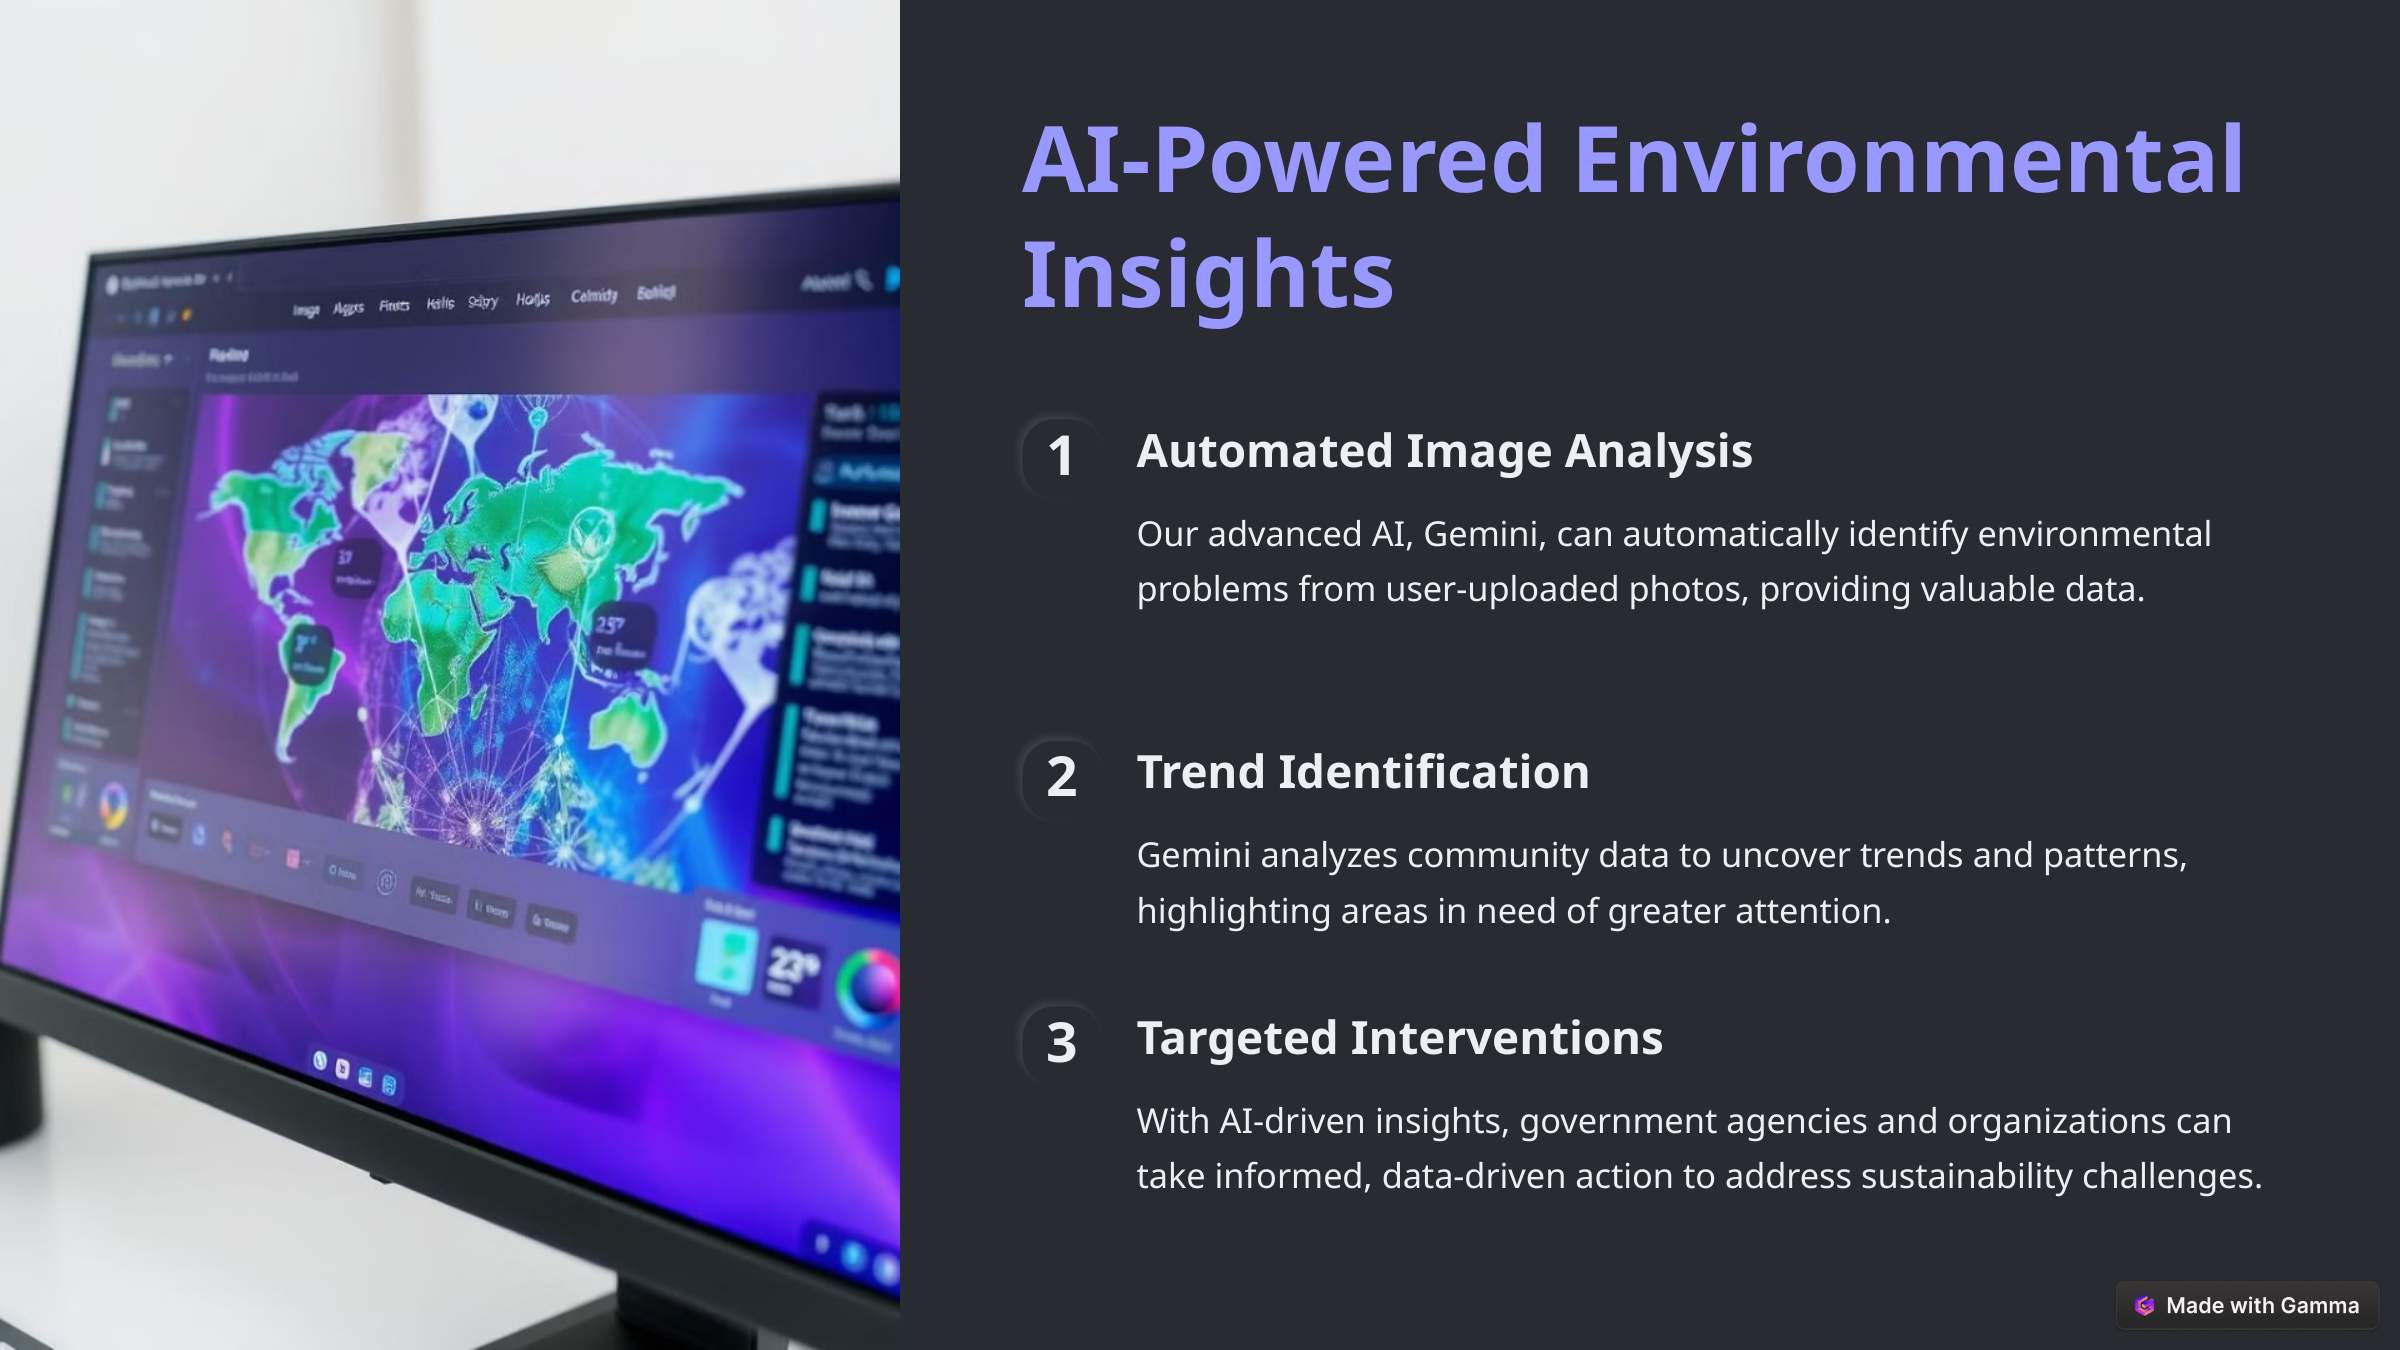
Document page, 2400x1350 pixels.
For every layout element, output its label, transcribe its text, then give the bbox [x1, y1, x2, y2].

text_box Our advanced AI, Gemini, can automatically identify environmental problems from user-uploaded photos, providing valuable data. [1136, 498, 2278, 667]
text_box 2 [1046, 752, 1078, 808]
text_box 1 [1052, 431, 1072, 487]
text_box [1022, 1006, 1102, 1086]
text_box [1022, 740, 1102, 820]
text_box 3 [1047, 1018, 1077, 1074]
text_box [1022, 419, 1102, 499]
text_box Targeted Interventions [1136, 1006, 1606, 1064]
text_box Trend Identification [1136, 740, 1599, 799]
text_box Gemini analyzes community data to uncover trends and patterns, highlighting areas in need of greater attention. [1136, 819, 2278, 932]
text_box Automated Image Analysis [1136, 419, 1683, 477]
picture [0, 0, 900, 1350]
text_box AI-Powered Environmental Insights [1022, 96, 2278, 328]
text_box With AI-driven insights, government agencies and organizations can take informed, data-driven action to address sustainability challenges. [1136, 1085, 2278, 1254]
picture [2106, 1271, 2389, 1339]
